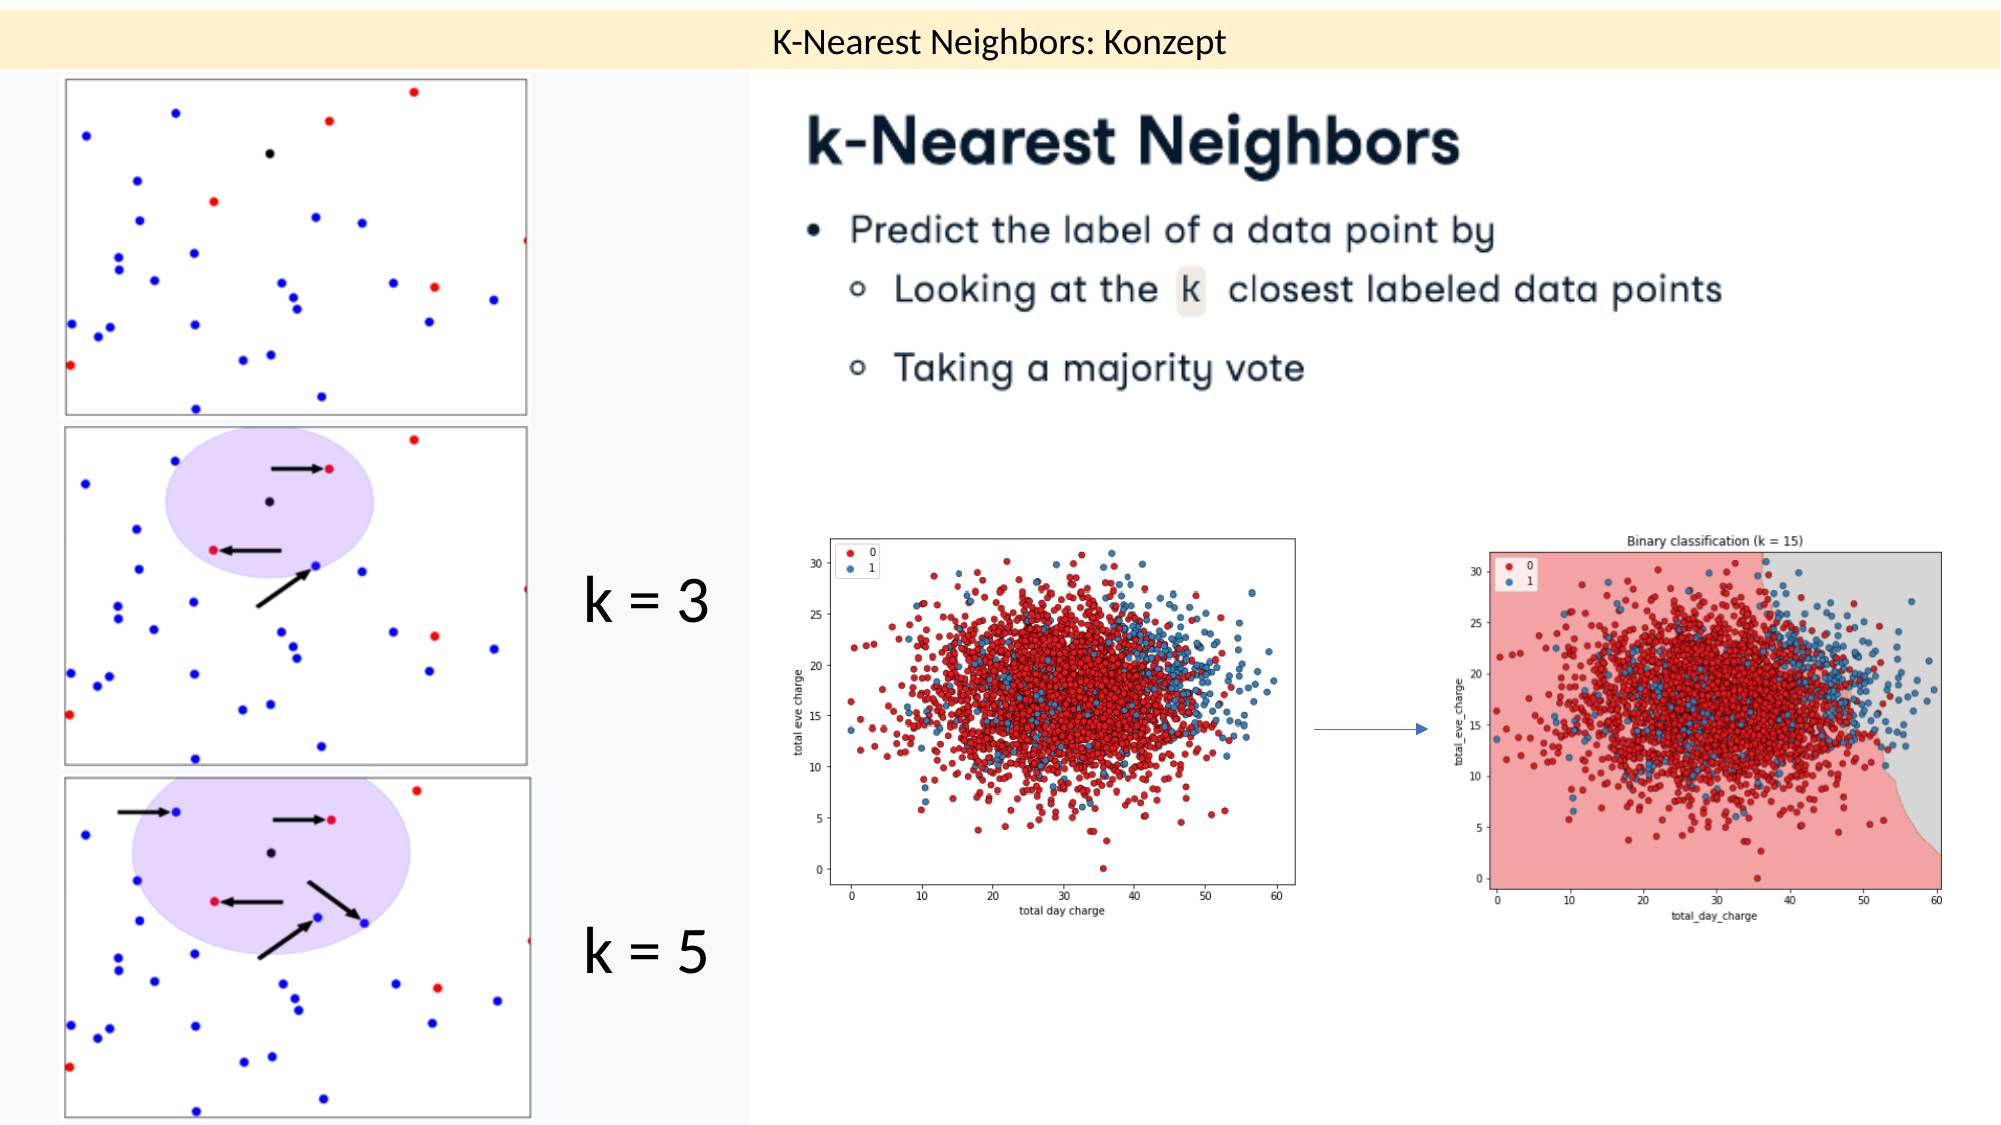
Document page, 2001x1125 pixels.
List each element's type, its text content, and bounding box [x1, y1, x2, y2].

picture [59, 425, 531, 769]
text_box K-Nearest Neighbors: Konzept [0, 9, 2000, 70]
text_box k = 3 [568, 548, 726, 644]
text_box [786, 525, 1948, 929]
picture [785, 88, 1746, 408]
picture [59, 75, 531, 420]
picture [59, 774, 535, 1122]
text_box [0, 71, 750, 1125]
text_box k = 5 [568, 899, 726, 995]
